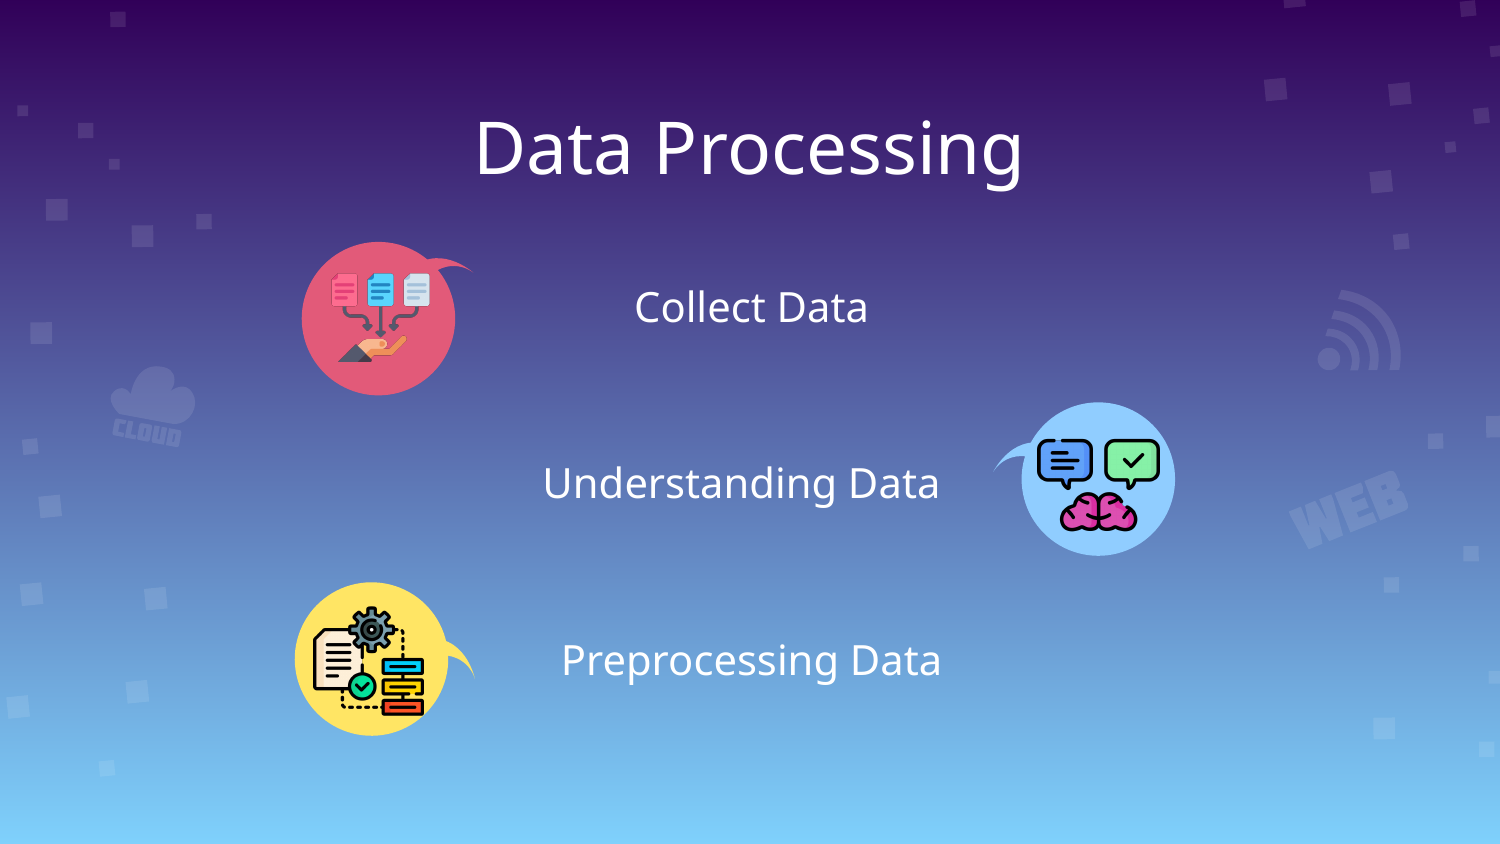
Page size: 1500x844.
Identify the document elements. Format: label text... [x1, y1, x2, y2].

title Preprocessing Data [489, 636, 1014, 682]
title Collect Data [489, 283, 1014, 329]
title Understanding Data [479, 459, 998, 505]
title Data Processing [118, 71, 1382, 219]
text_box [293, 585, 466, 742]
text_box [301, 239, 474, 396]
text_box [1003, 403, 1176, 560]
